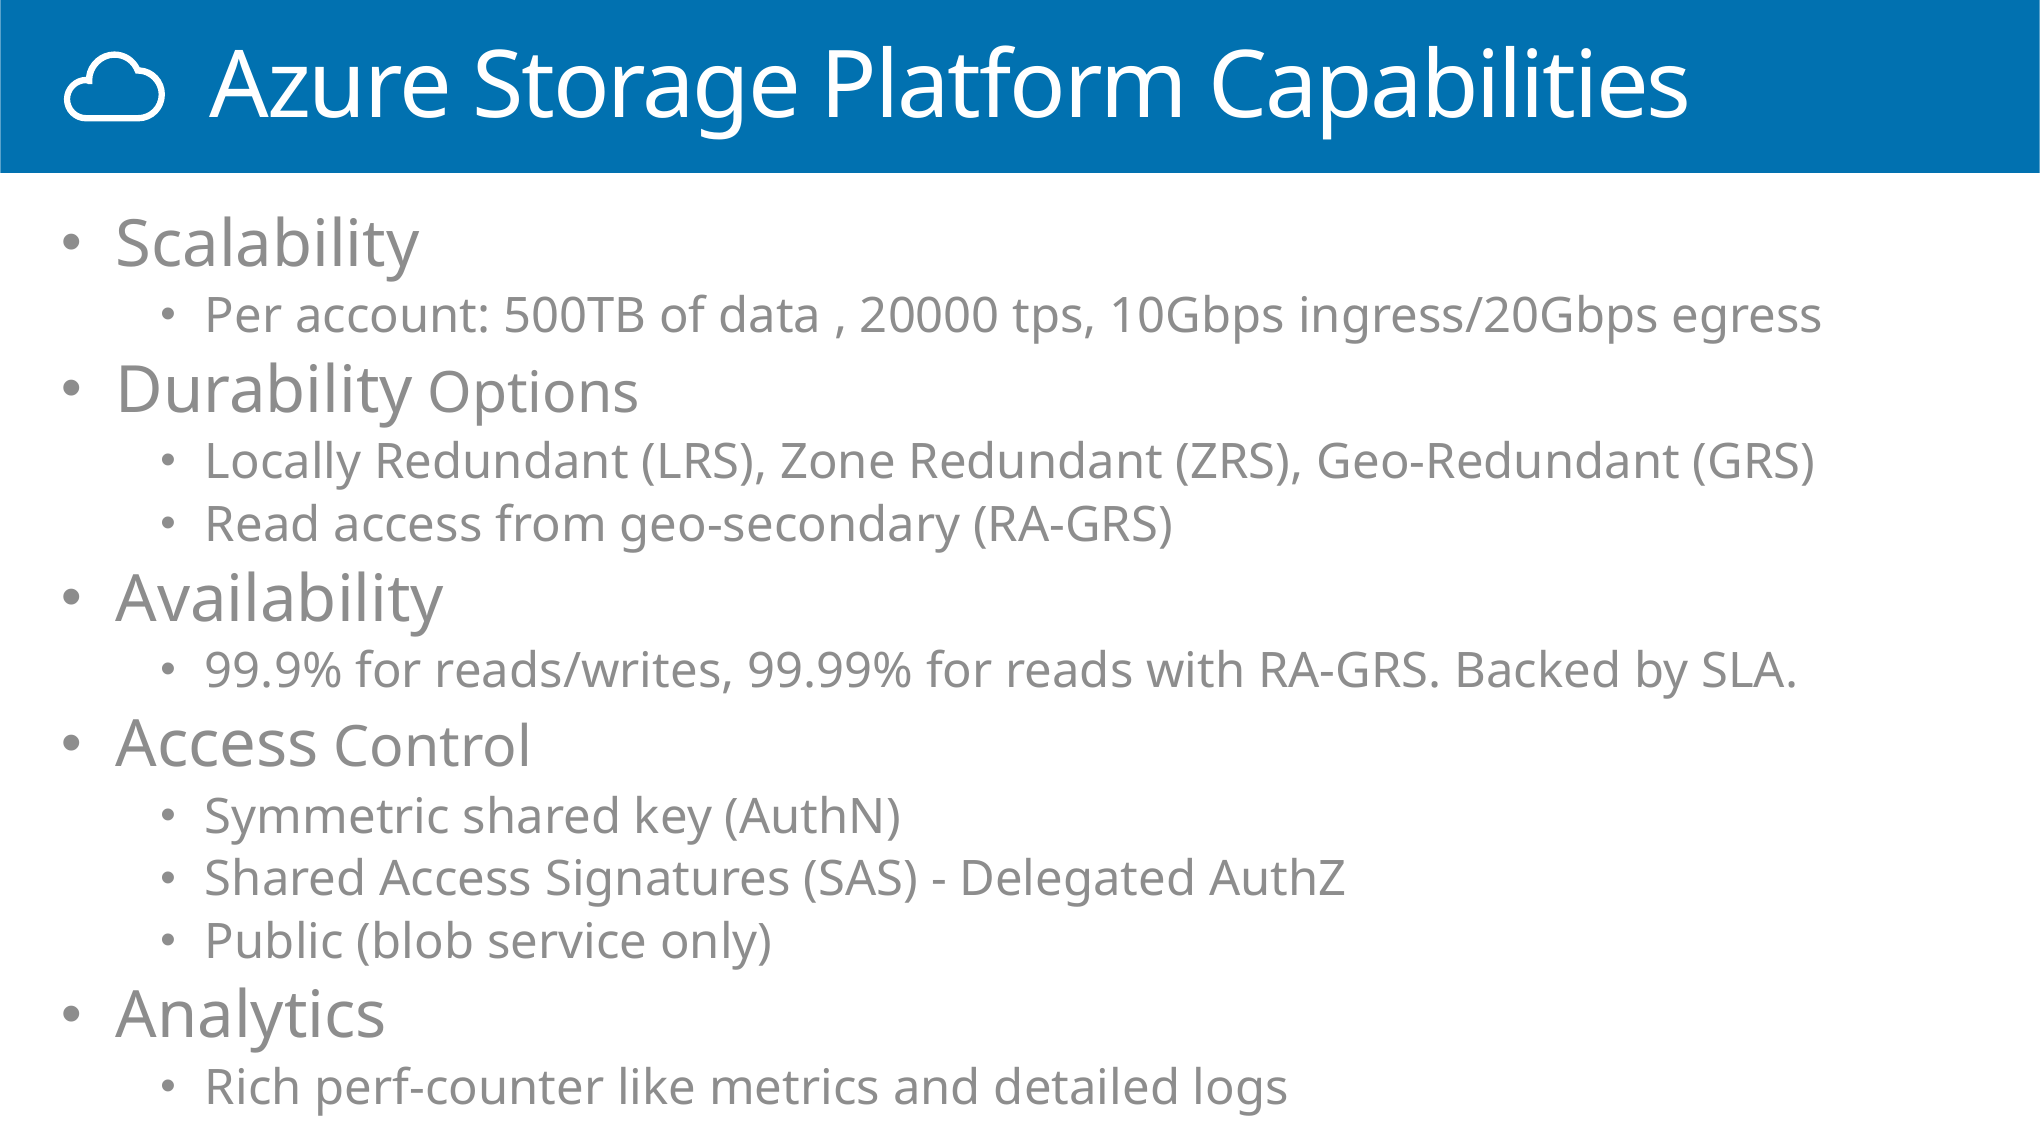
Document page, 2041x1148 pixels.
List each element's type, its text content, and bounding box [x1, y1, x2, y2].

text_box Scalability Per account: 500TB of data , 20000 tps, 10Gbps ingress/20Gbps egress Durability Options Locally Redundant (LRS), Zone Redundant (ZRS), Geo-Redundant (GRS) Read access from geo-secondary (RA-GRS) Availability 99.9% for reads/writes, 99.99% for reads with RA-GRS. Backed by SLA. Access Control Symmetric shared key (AuthN) Shared Access Signatures (SAS) - Delegated AuthZ Public (blob service only) Analytics Rich perf-counter like metrics and detailed logs [46, 202, 2035, 1124]
text_box [0, 0, 2040, 173]
text_box [63, 51, 165, 122]
text_box Azure Storage Platform Capabilities [194, 29, 1932, 114]
